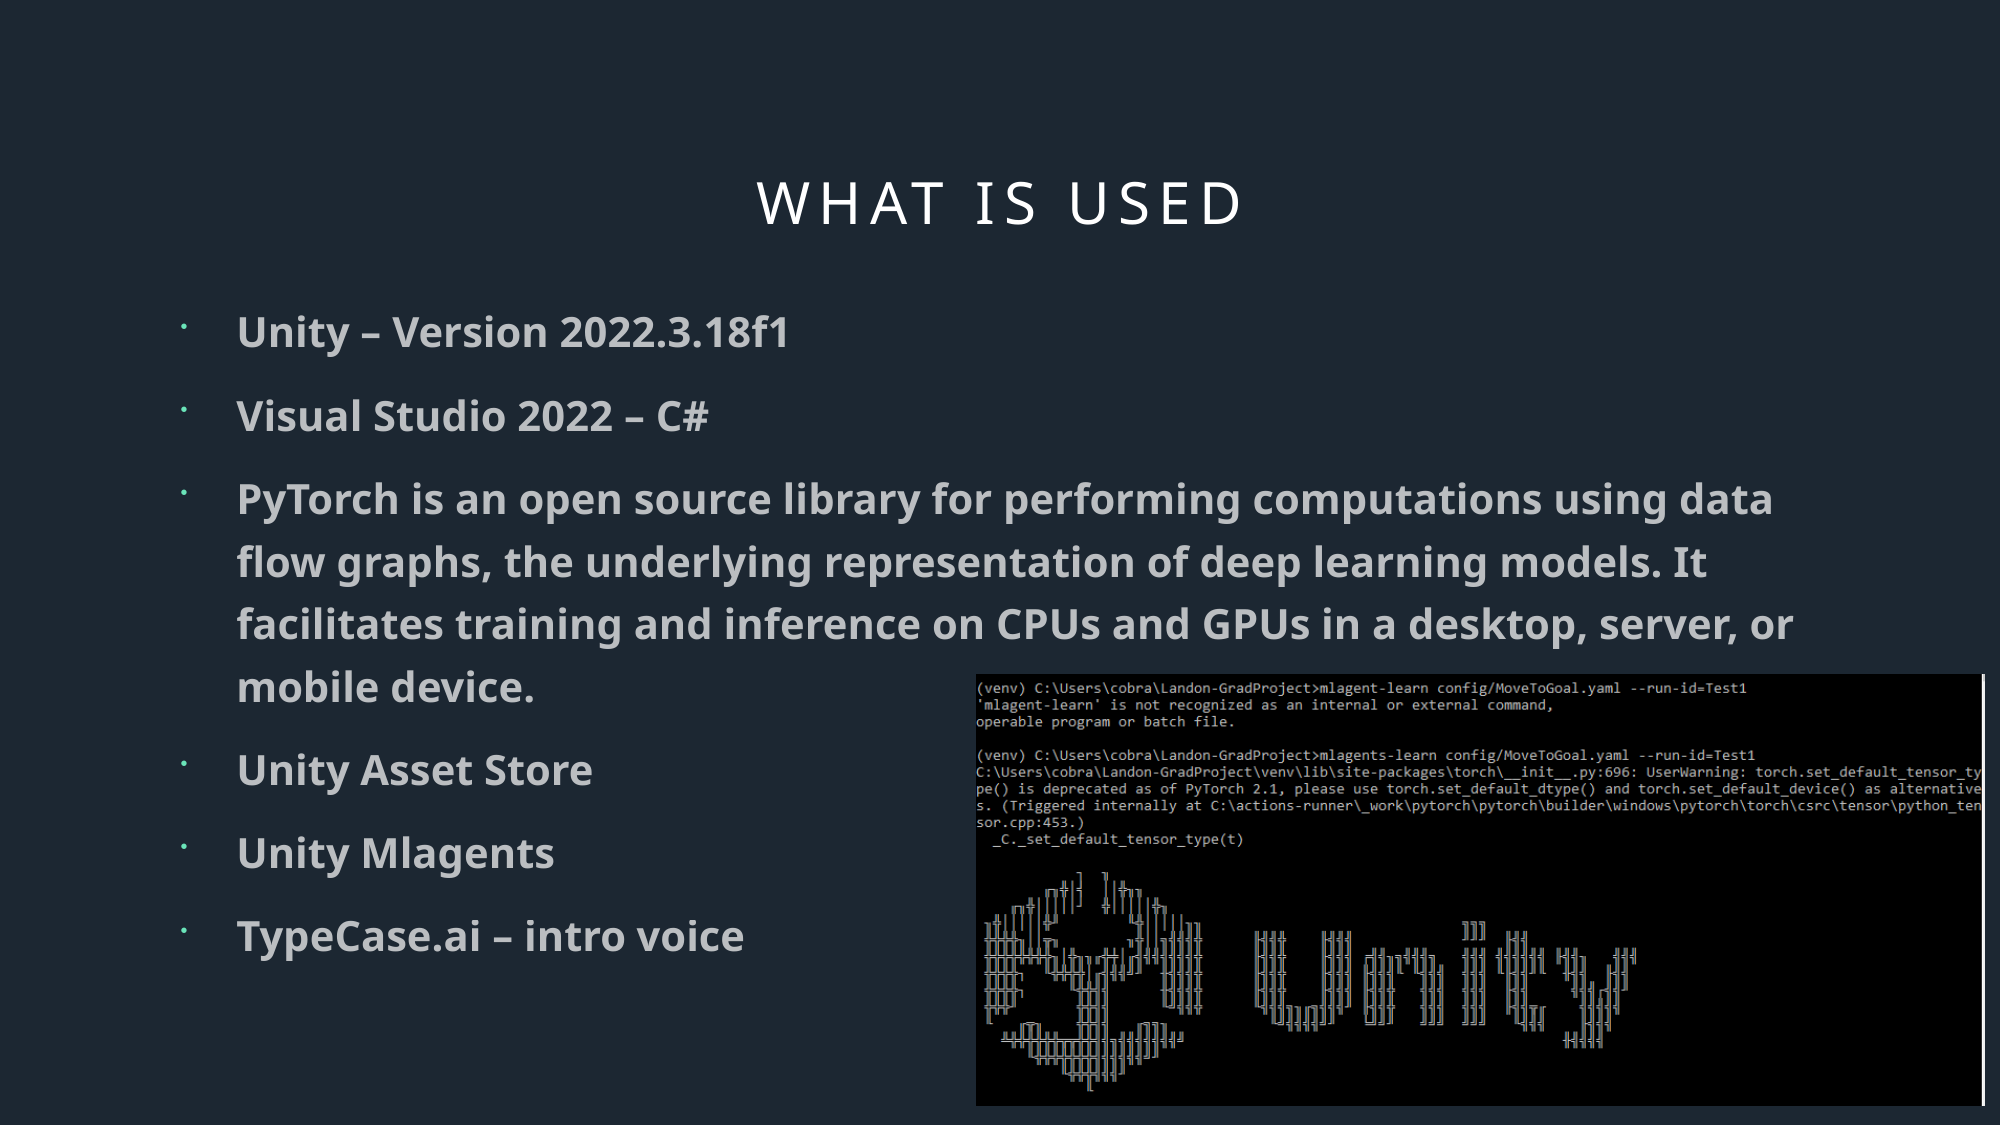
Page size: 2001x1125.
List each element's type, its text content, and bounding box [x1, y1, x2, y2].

title What is Used [177, 165, 1822, 274]
list Unity – Version 2022.3.18f1 Visual Studio 2022 – C# PyTorch is an open source library for performing computations using data flow graphs, the underlying representation of deep learning models. It facilitates training and inference on CPUs and GPUs in a desktop, server, or mobile device. Unity Asset Store Unity Mlagents TypeCase.ai – intro voice [177, 293, 1822, 947]
picture [976, 673, 1985, 1106]
